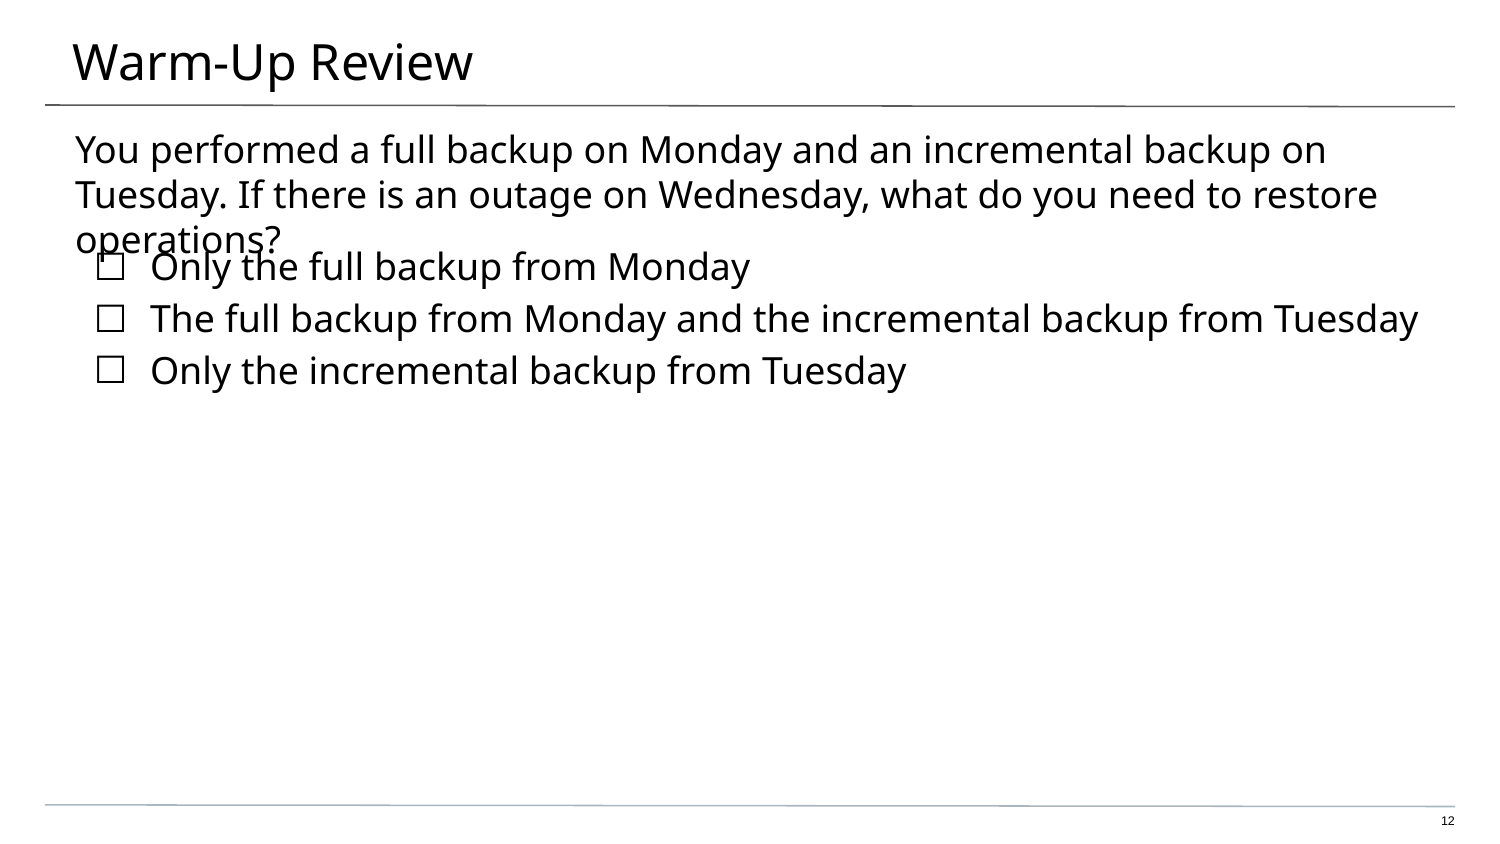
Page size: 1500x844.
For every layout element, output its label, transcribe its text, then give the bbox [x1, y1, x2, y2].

slide_number 12 [1412, 813, 1455, 831]
list Only the full backup from Monday The full backup from Monday and the incremental backup from Tuesday Only the incremental backup from Tuesday [0, 236, 1500, 805]
subtitle You performed a full backup on Monday and an incremental backup on Tuesday. If there is an outage on Wednesday, what do you need to restore operations? [0, 110, 1500, 171]
title Warm-Up Review [0, 0, 1500, 88]
